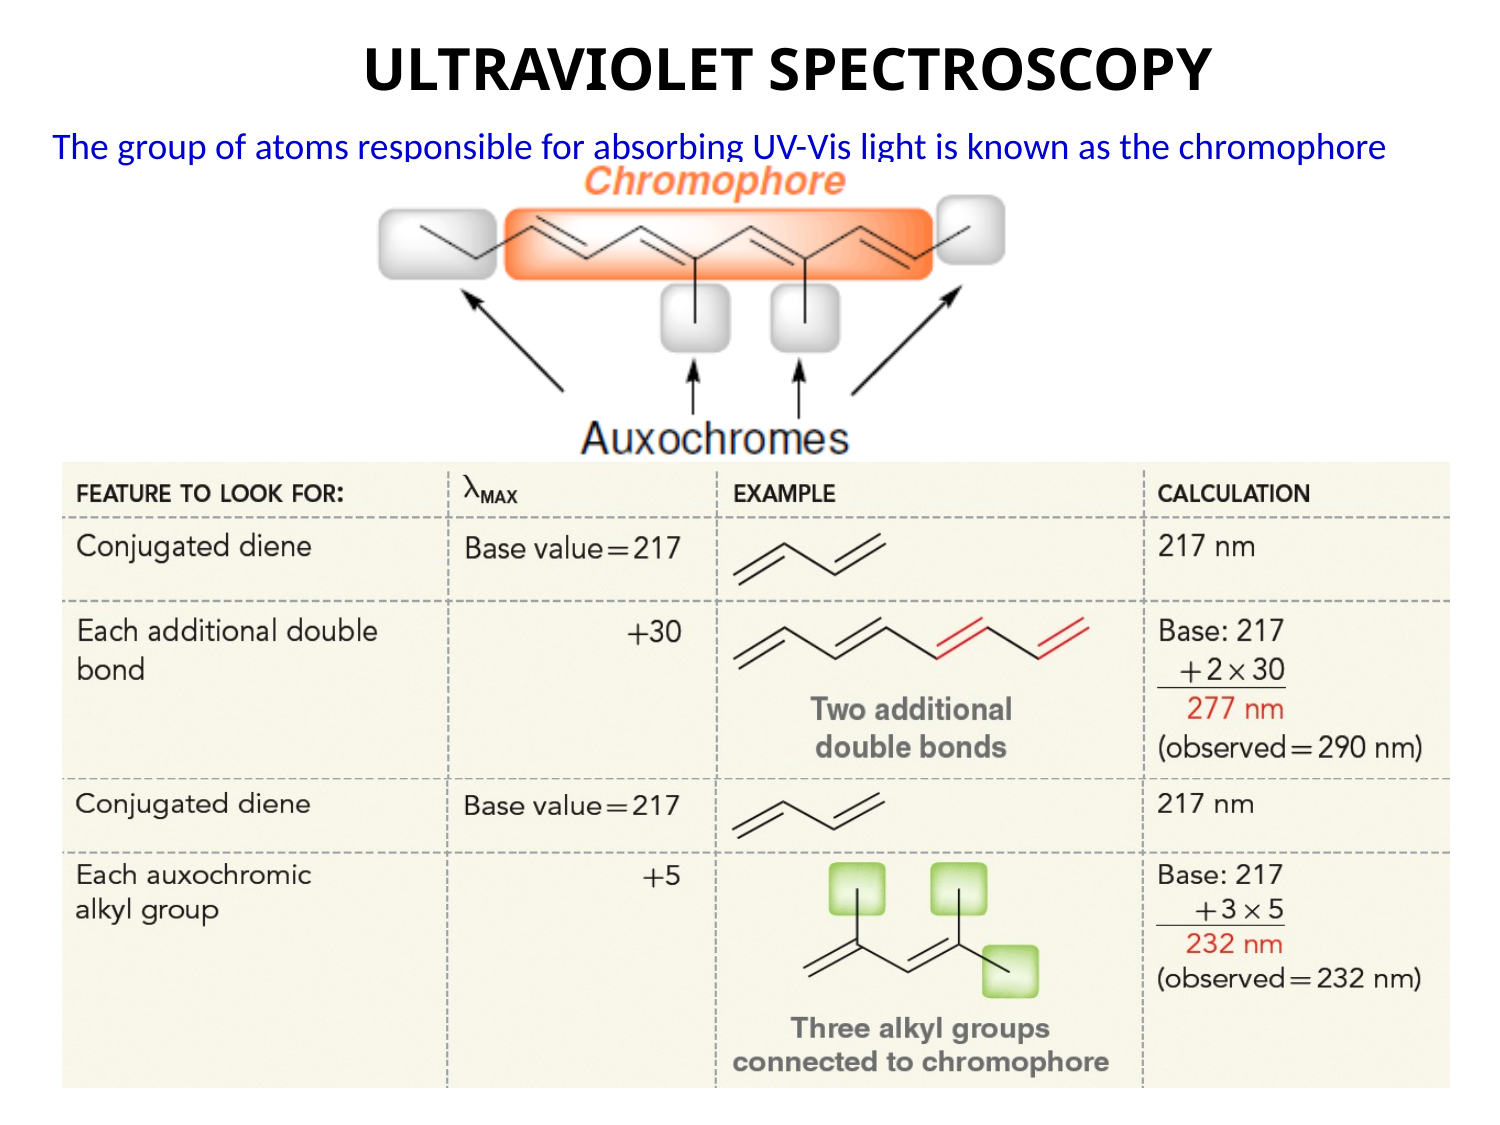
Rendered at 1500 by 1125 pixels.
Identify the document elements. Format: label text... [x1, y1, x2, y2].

text_box ULTRAVIOLET SPECTROSCOPY The group of atoms responsible for absorbing UV-Vis light is known as the chromophore [37, 24, 1463, 220]
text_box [62, 162, 1451, 1088]
